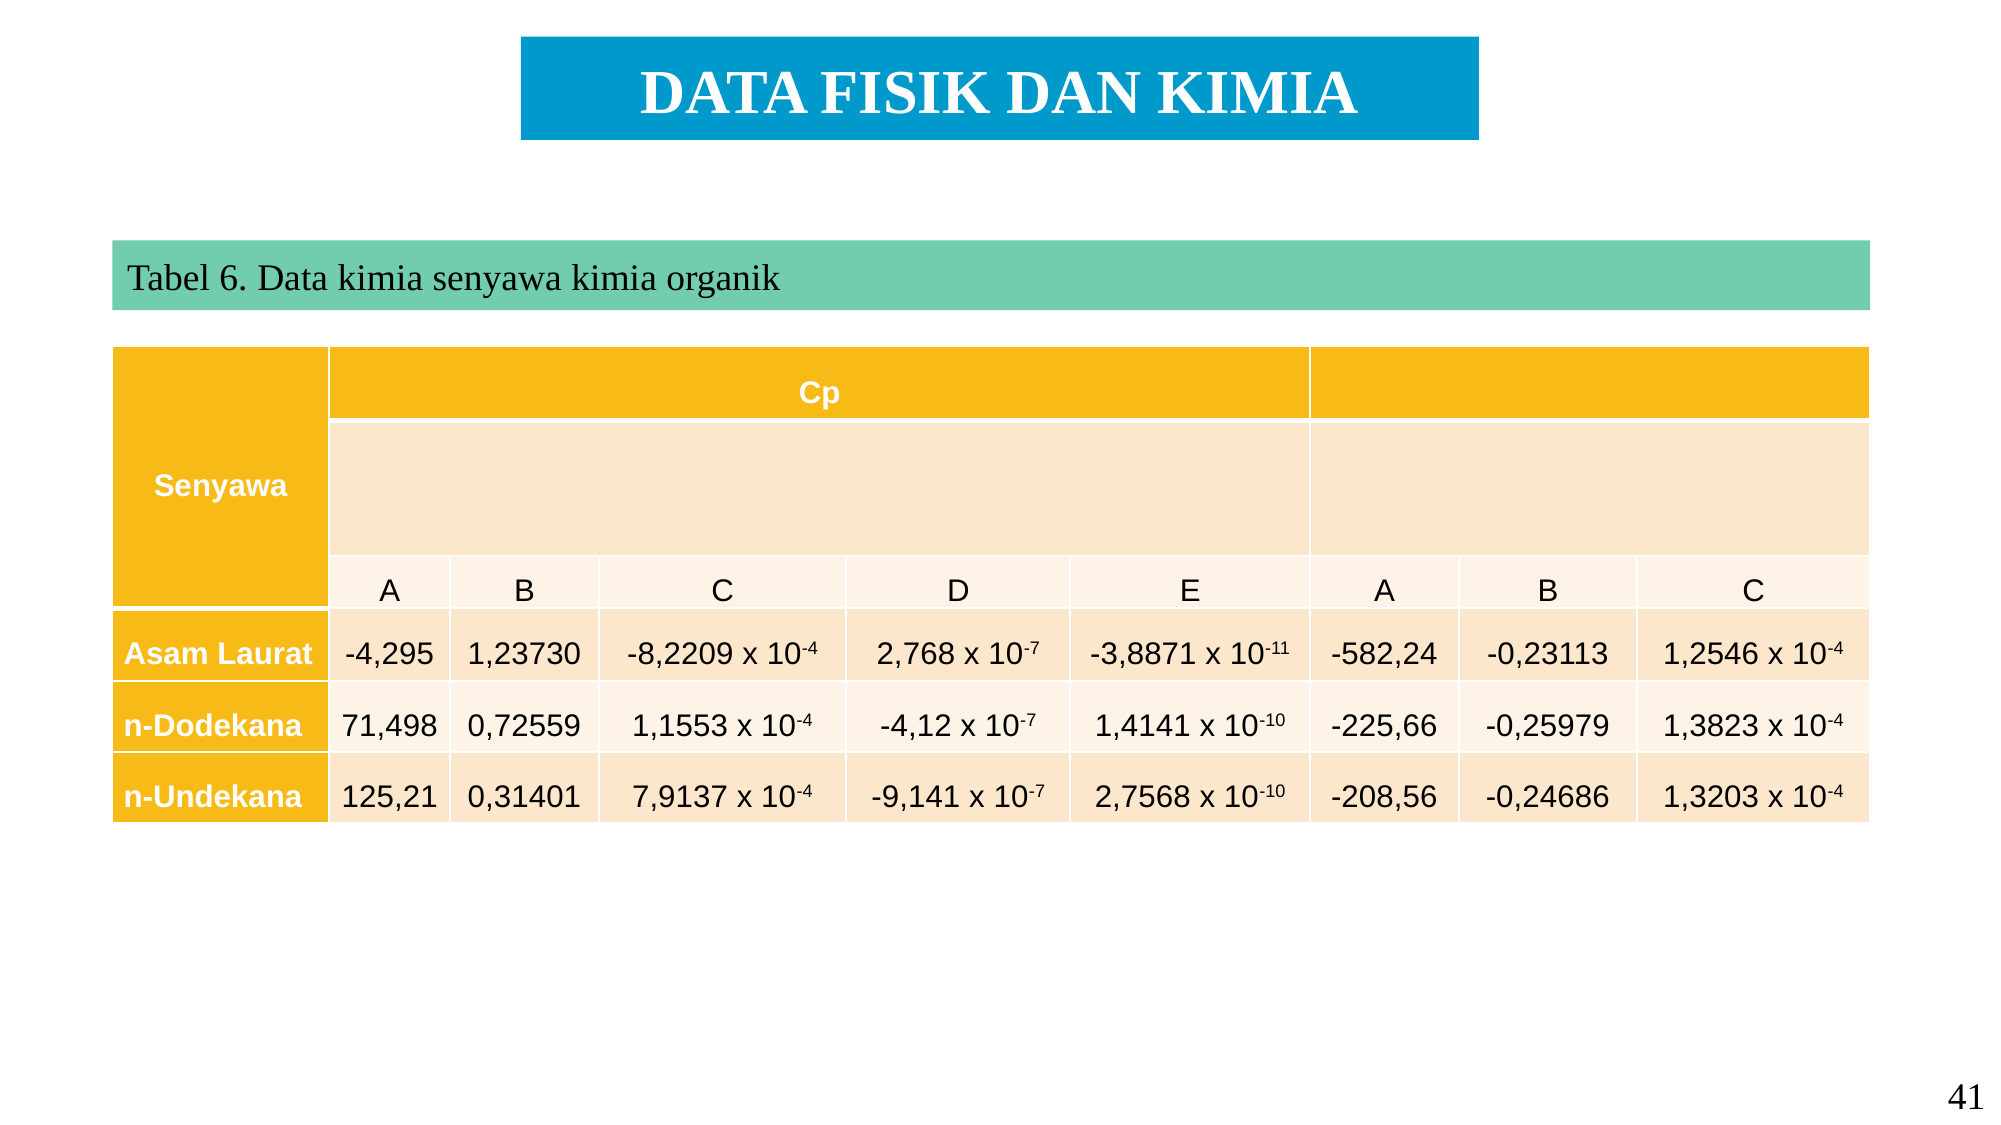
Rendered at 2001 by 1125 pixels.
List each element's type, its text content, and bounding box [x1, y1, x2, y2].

text_box Tabel 6. Data kimia senyawa kimia organik [111, 239, 1871, 311]
text_box DATA FISIK DAN KIMIA [520, 36, 1480, 141]
